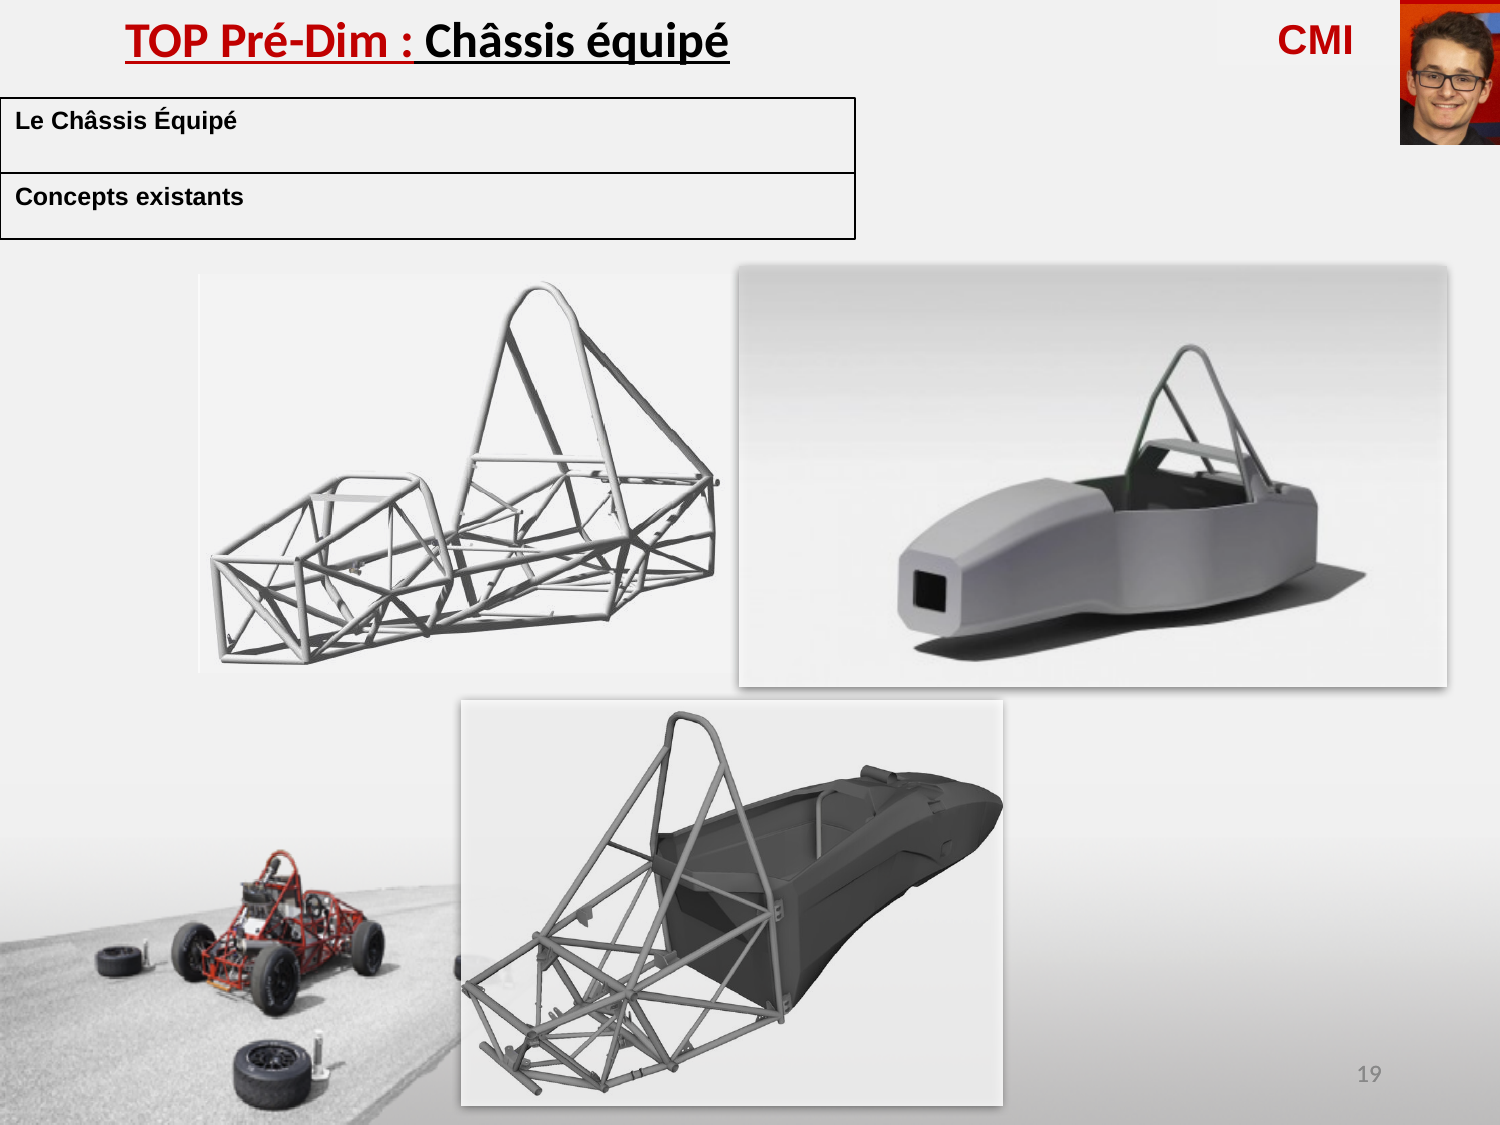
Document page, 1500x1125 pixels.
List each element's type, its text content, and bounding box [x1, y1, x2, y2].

text_box Le Châssis Équipé [0, 97, 855, 173]
slide_number ‹#› [1059, 1042, 1397, 1103]
text_box TOP Pré-Dim : Châssis équipé [0, 0, 855, 76]
text_box <<<<<< [1400, 0, 1500, 4]
text_box Concepts existants [0, 173, 855, 239]
picture [0, 0, 1500, 1125]
text_box CMI [1262, 4, 1398, 71]
